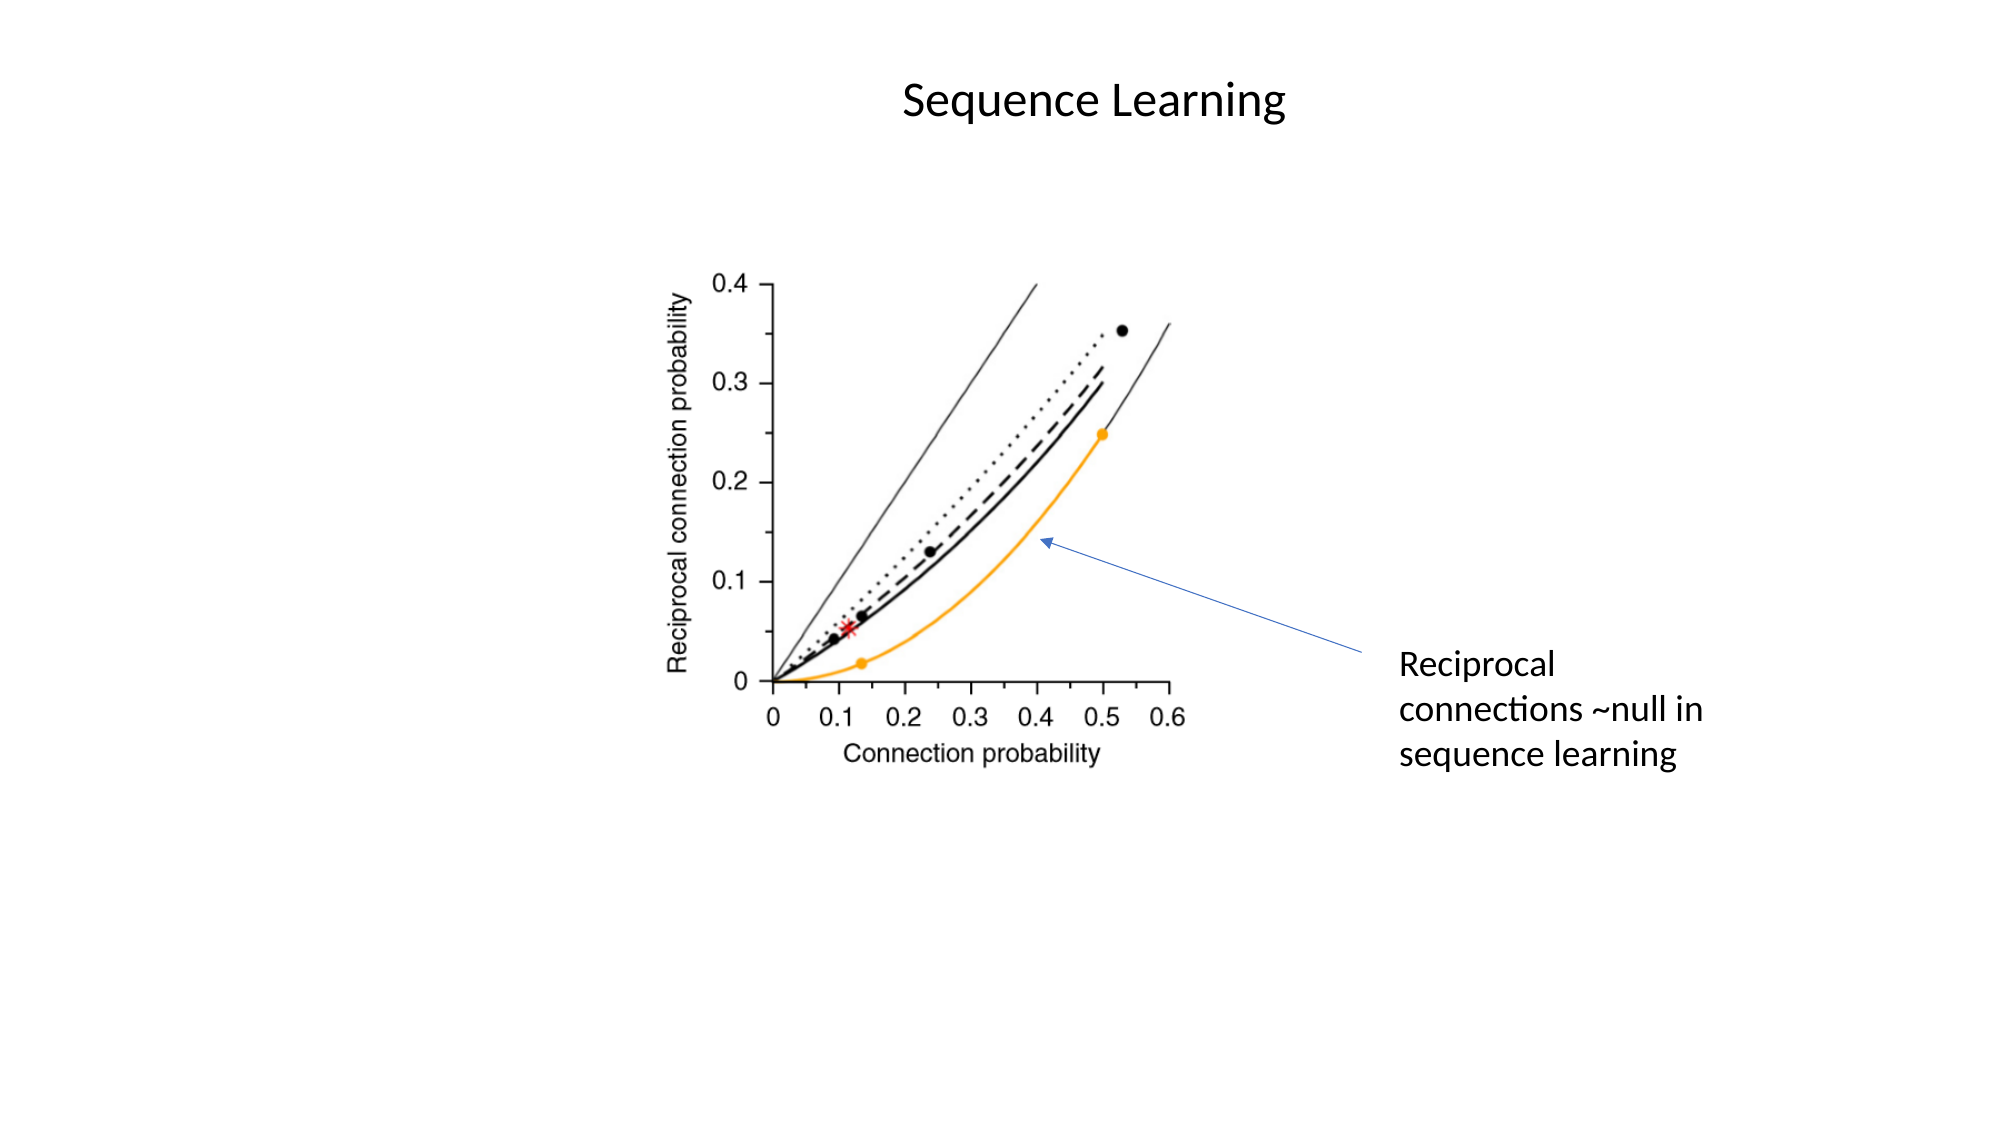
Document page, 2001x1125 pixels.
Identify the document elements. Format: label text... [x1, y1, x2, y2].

text_box Reciprocal connections ~null in sequence learning [1384, 631, 1741, 782]
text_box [1039, 538, 1362, 653]
picture [598, 221, 1279, 778]
